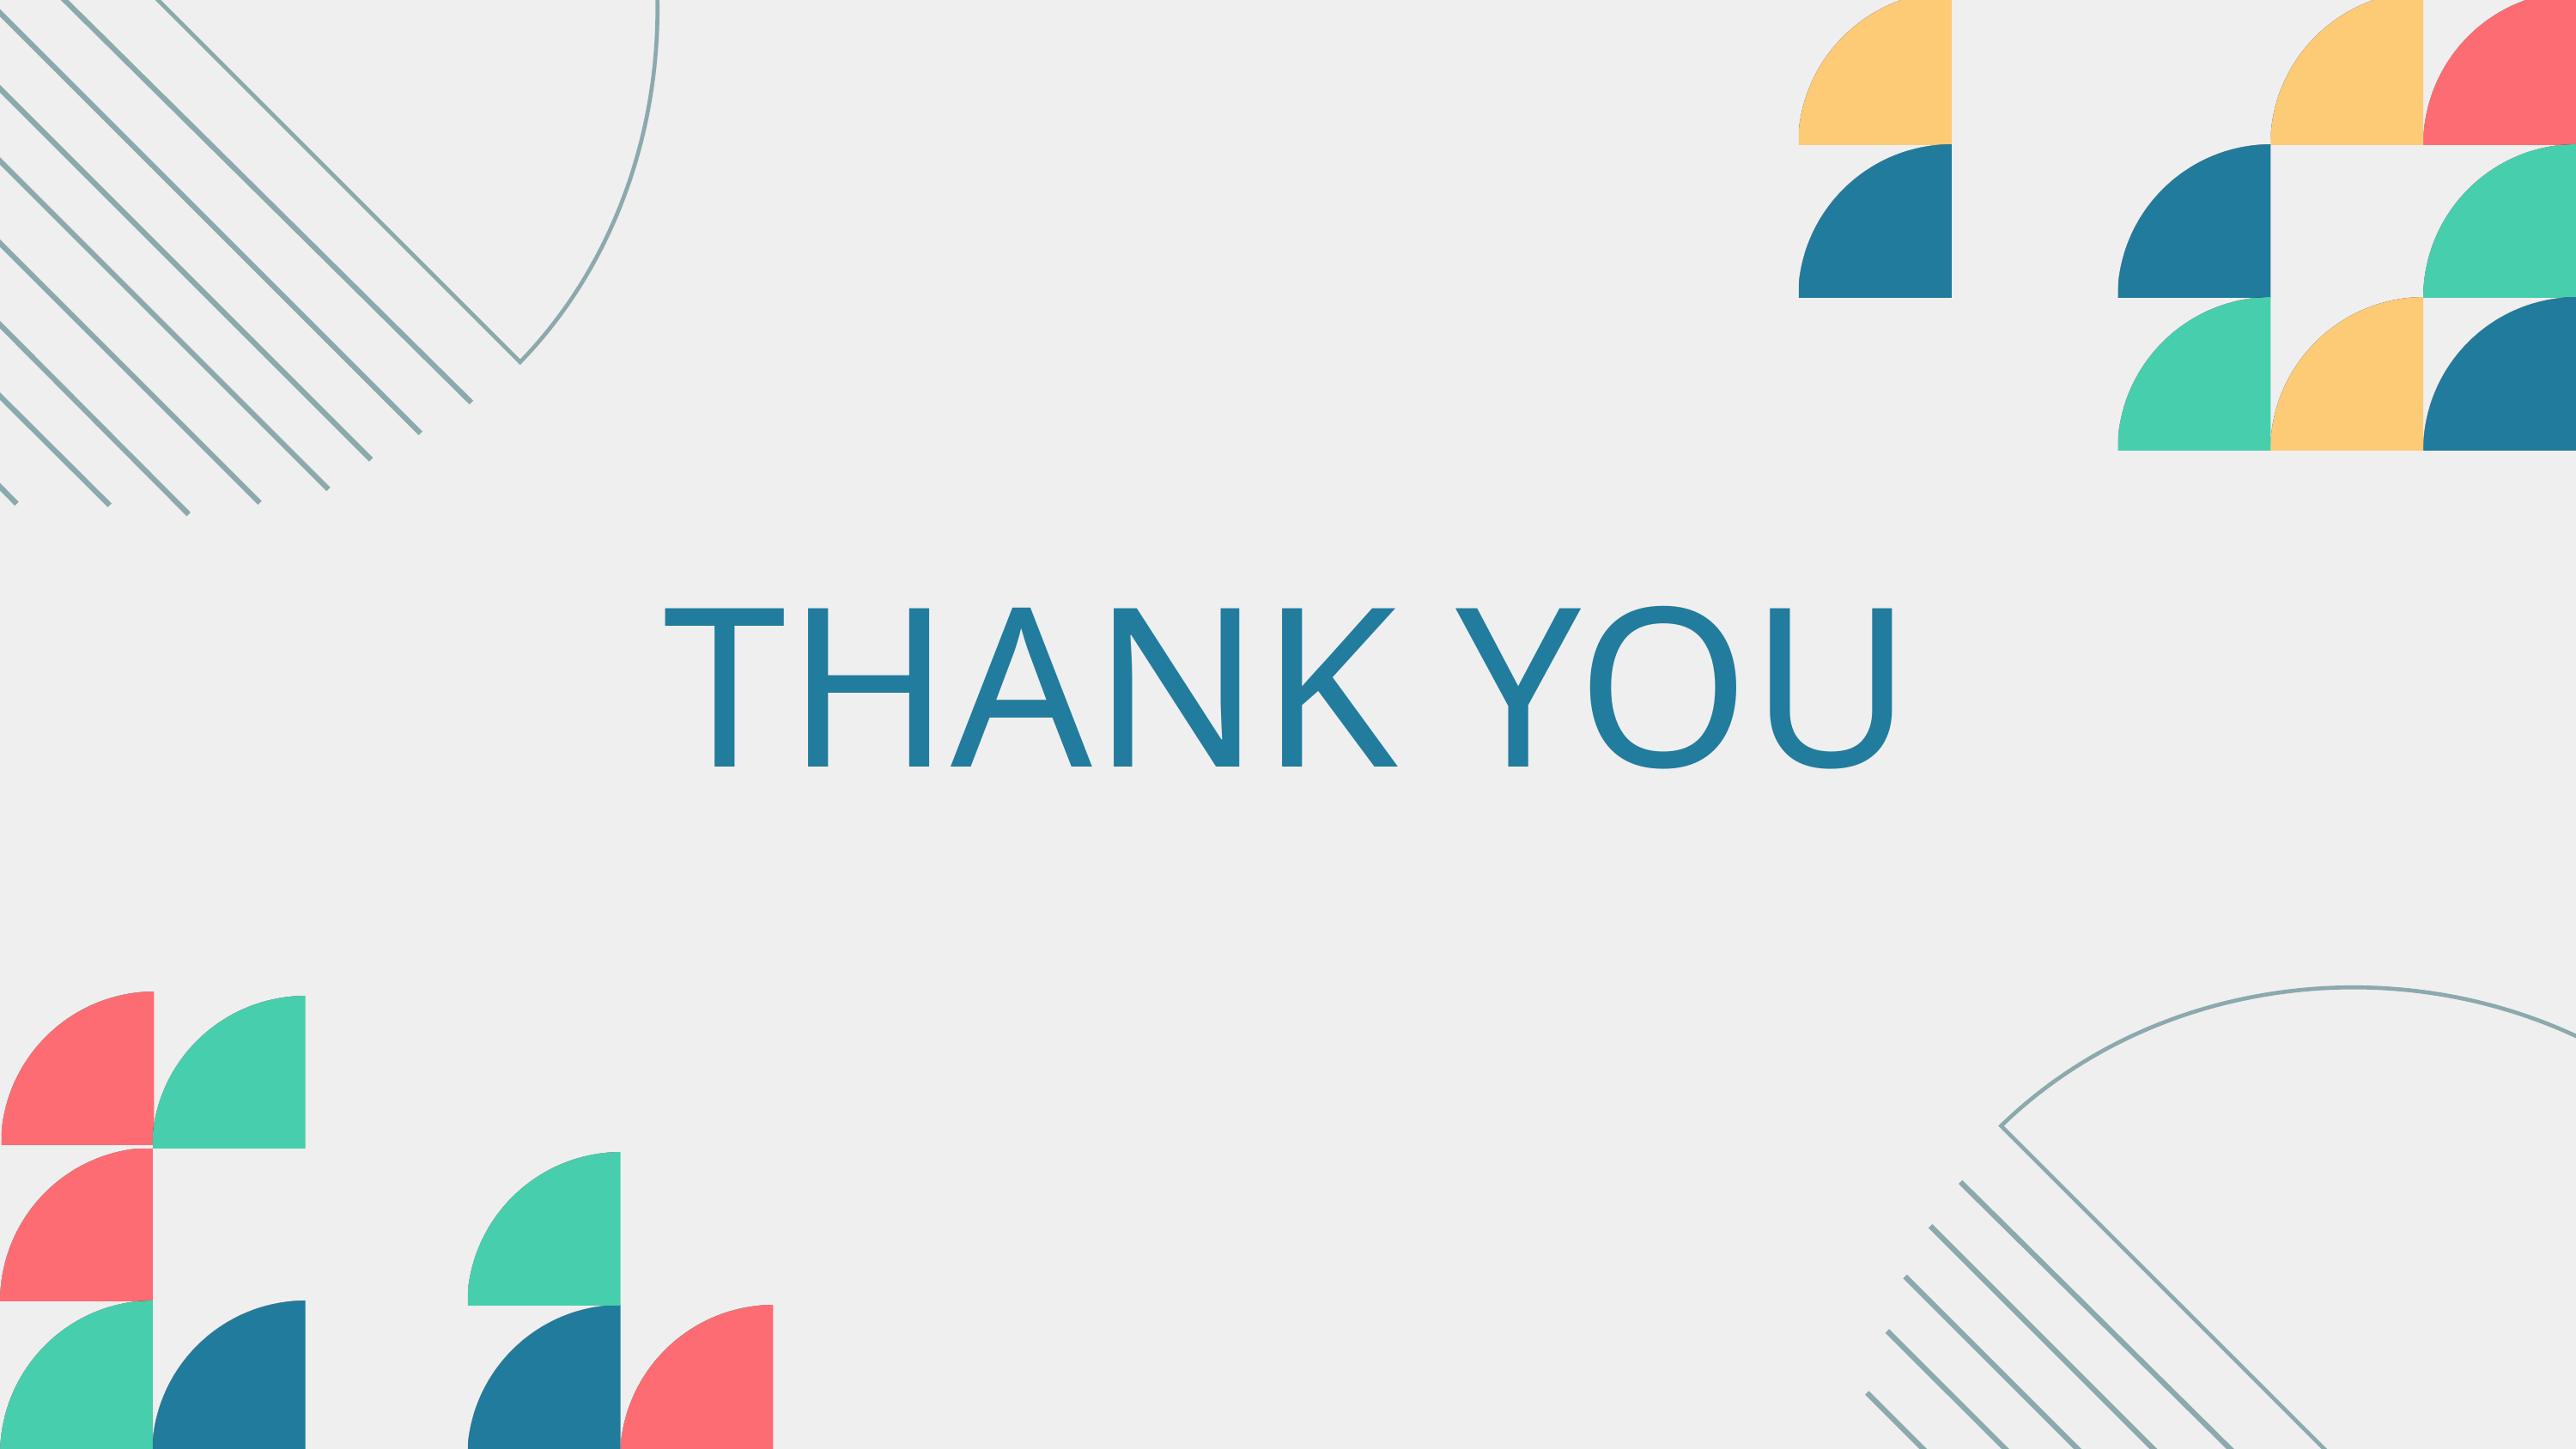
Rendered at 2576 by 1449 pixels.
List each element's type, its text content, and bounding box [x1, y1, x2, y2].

text_box [1798, 144, 1952, 298]
text_box [2117, 144, 2271, 297]
text_box [0, 1149, 153, 1300]
text_box [2117, 297, 2271, 451]
text_box [2271, 297, 2424, 451]
text_box [1, 991, 155, 1145]
text_box [2424, 0, 2576, 144]
text_box [0, 1300, 152, 1449]
text_box [2270, 0, 2424, 145]
text_box [152, 996, 306, 1149]
text_box [620, 1305, 774, 1449]
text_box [0, 0, 876, 517]
text_box [2423, 144, 2576, 297]
text_box [2424, 297, 2576, 451]
text_box [467, 1306, 620, 1449]
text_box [1848, 770, 2576, 1449]
text_box [1798, 0, 1952, 144]
text_box THANK YOU [539, 590, 2036, 812]
text_box [152, 1300, 306, 1449]
text_box [467, 1152, 621, 1306]
